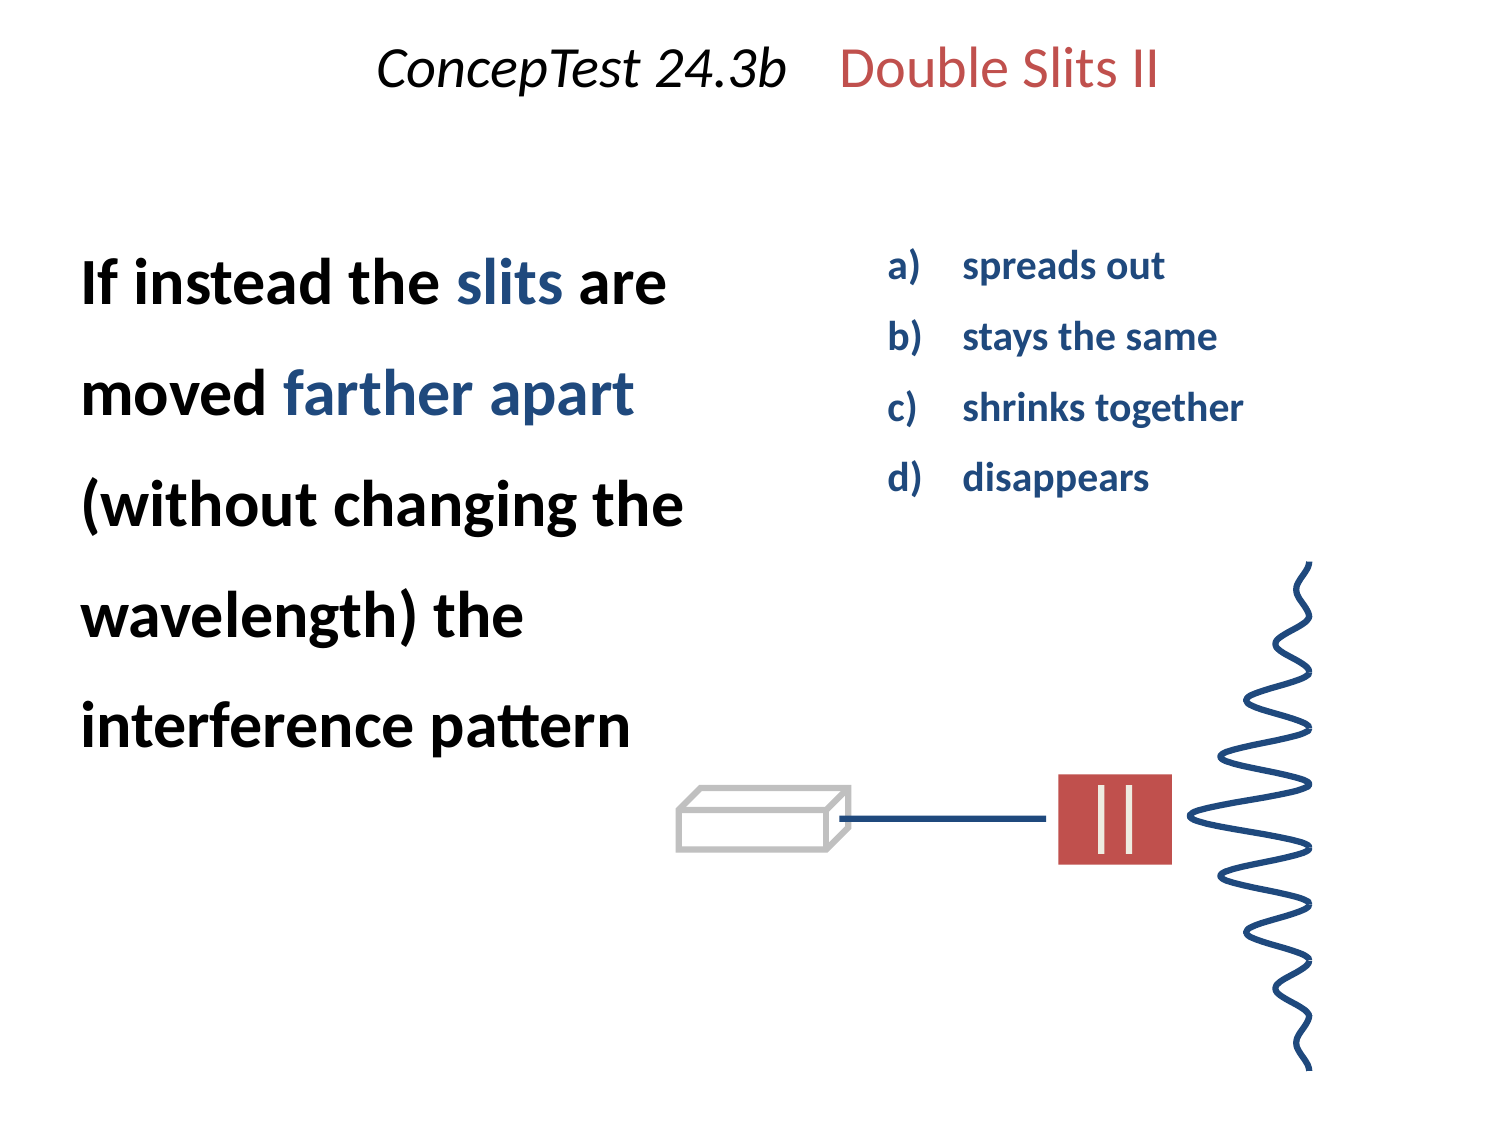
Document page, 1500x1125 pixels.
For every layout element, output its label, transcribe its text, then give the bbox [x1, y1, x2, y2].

text_box spreads out stays the same shrinks together disappears [872, 230, 1450, 569]
title ConcepTest 24.3b Double Slits II [108, 0, 1429, 138]
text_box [678, 561, 1310, 1072]
list If instead the slits are moved farther apart (without changing the wavelength) the interference pattern [0, 199, 777, 774]
